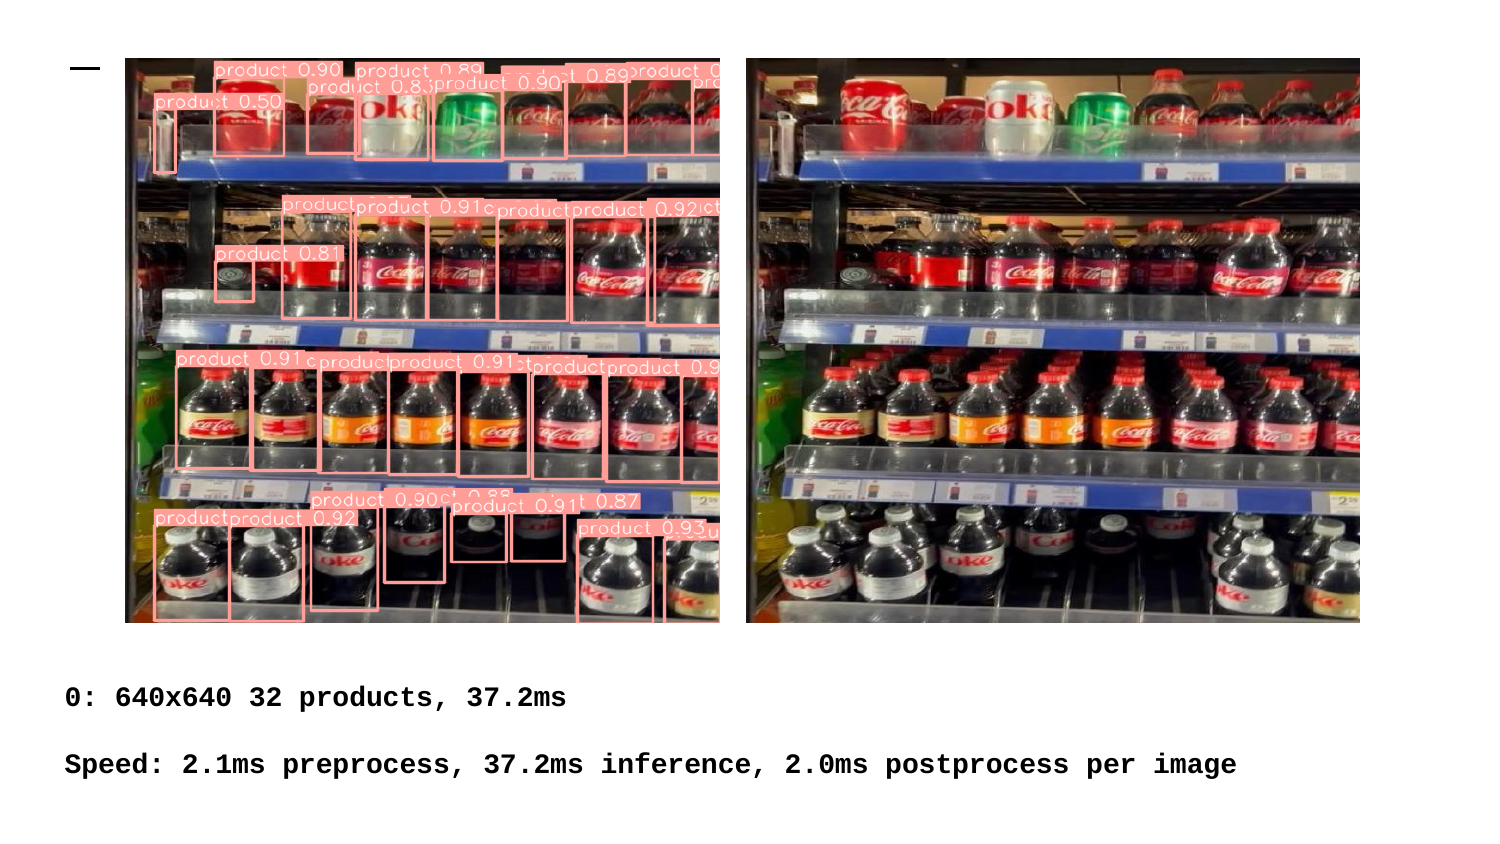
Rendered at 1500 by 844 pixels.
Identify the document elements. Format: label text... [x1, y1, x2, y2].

picture [746, 58, 1360, 623]
list 0: 640x640 32 products, 37.2ms Speed: 2.1ms preprocess, 37.2ms inference, 2.0ms postprocess per image [49, 662, 1473, 795]
picture [124, 58, 720, 623]
